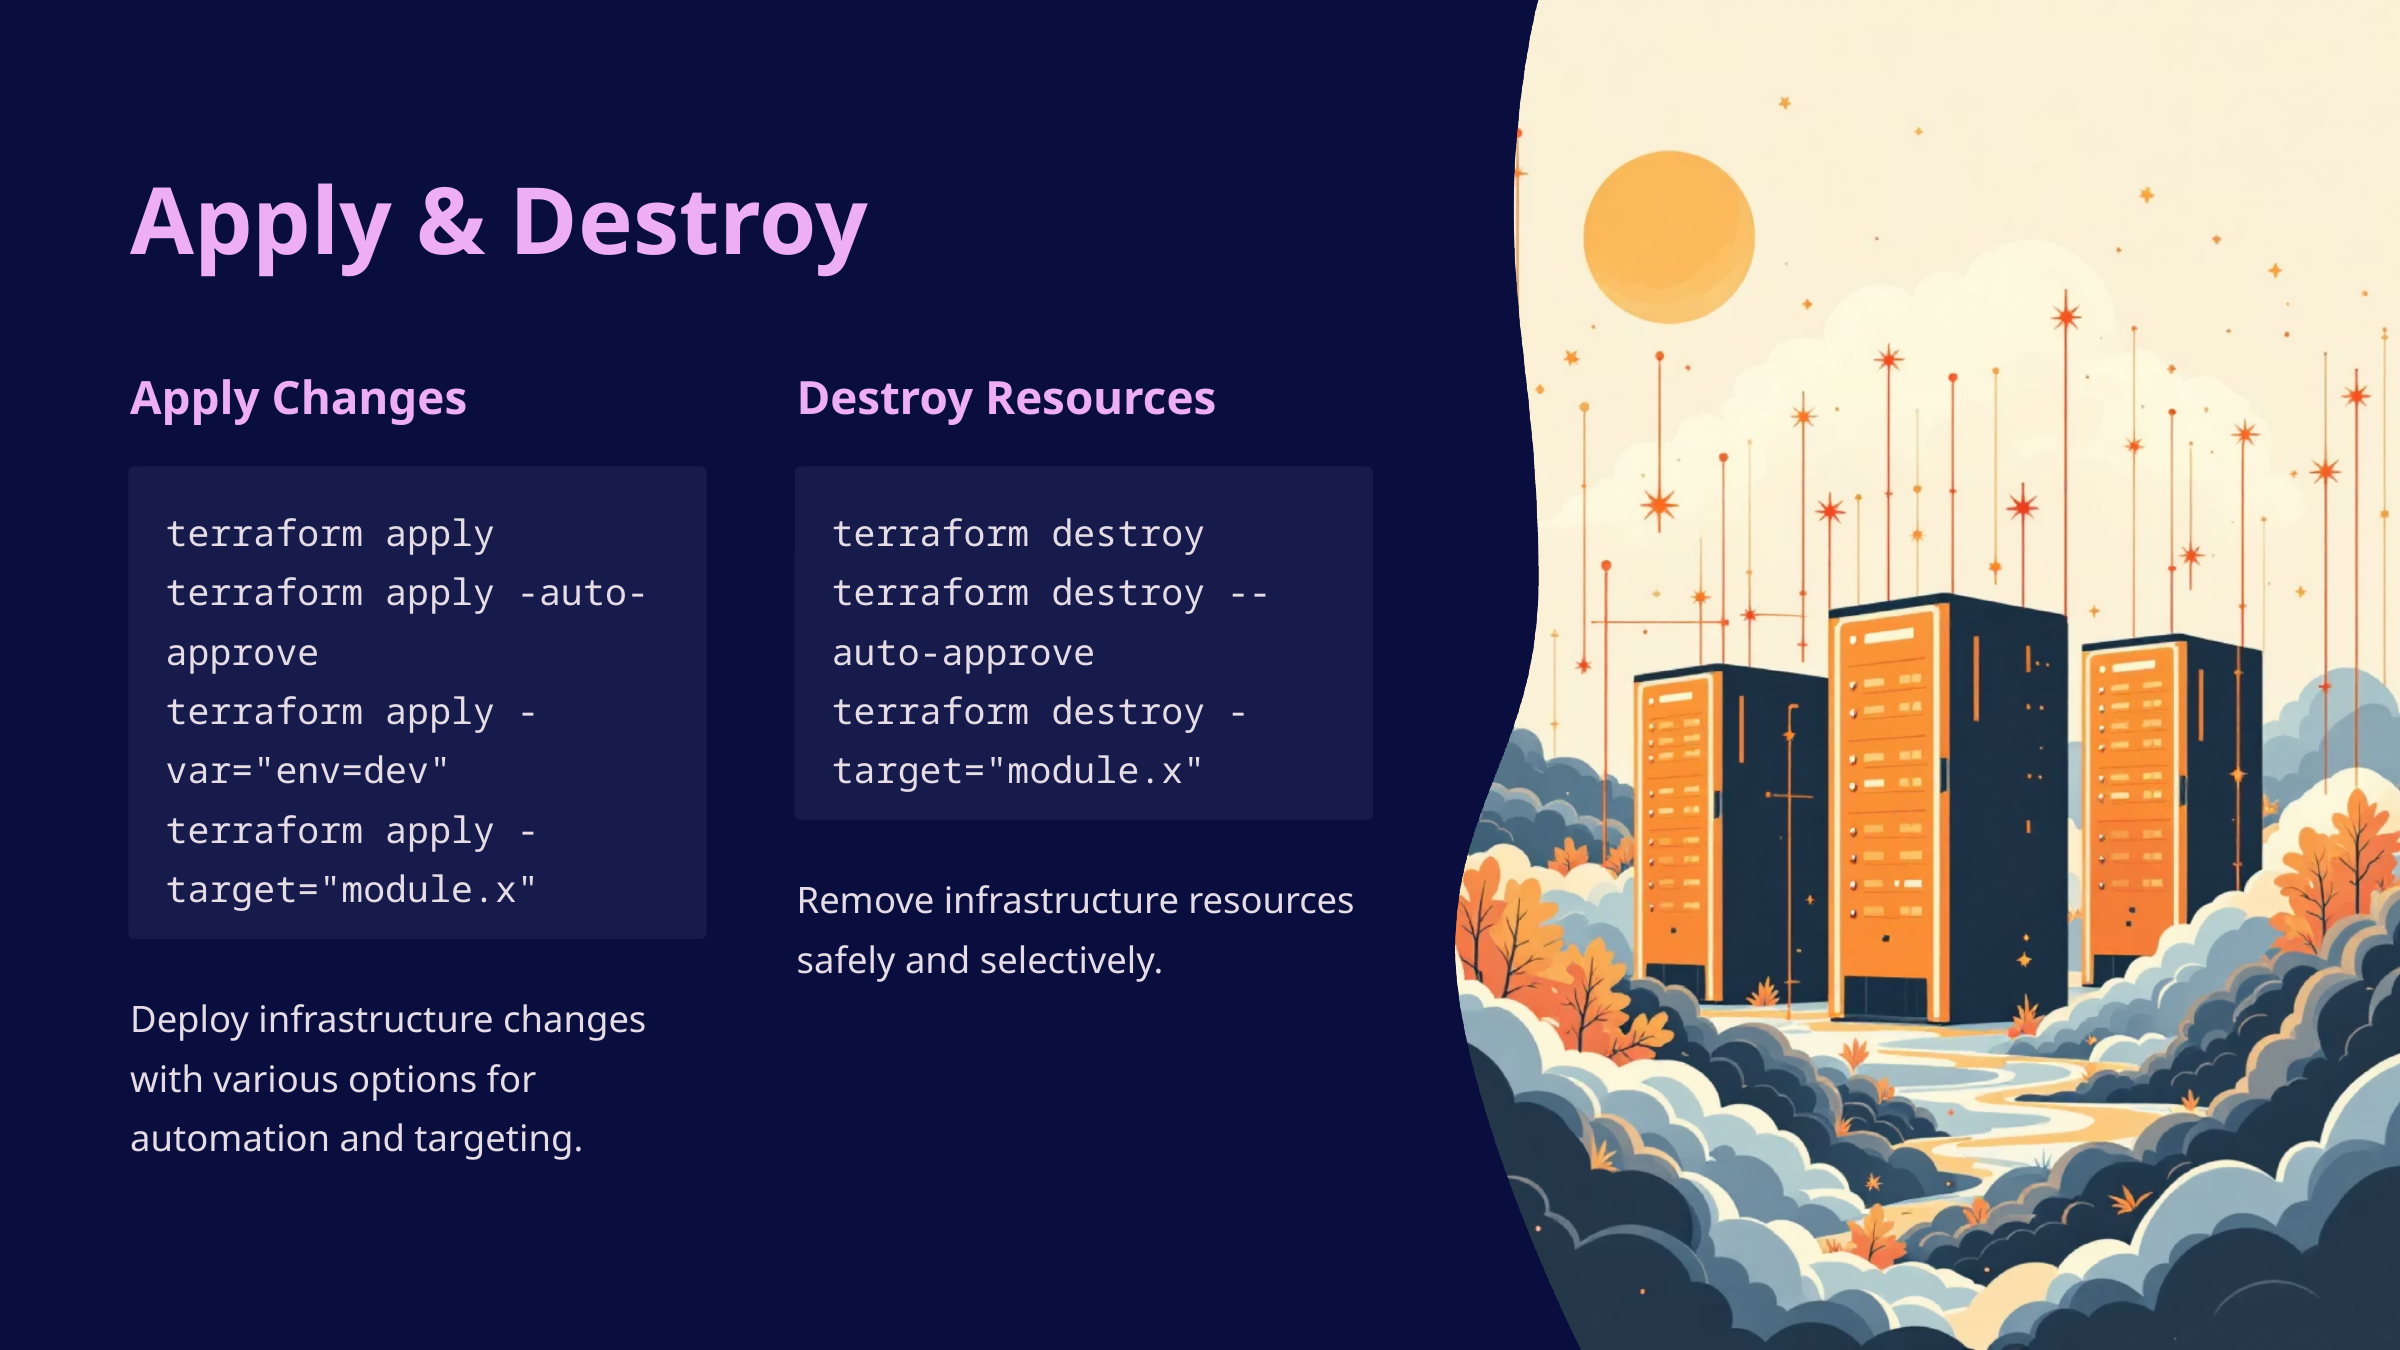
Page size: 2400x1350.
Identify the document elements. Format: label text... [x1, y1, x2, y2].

text_box terraform destroy terraform destroy --auto-approve terraform destroy -target="module.x" [831, 494, 1336, 792]
text_box terraform apply terraform apply -auto-approve terraform apply -var="env=dev" terraform apply -target="module.x" [165, 494, 670, 911]
text_box Deploy infrastructure changes with various options for automation and targeting. [130, 980, 705, 1160]
text_box [128, 466, 707, 939]
text_box Destroy Resources [796, 366, 1262, 425]
text_box Apply & Destroy [130, 157, 1061, 274]
text_box [794, 466, 1373, 820]
picture [1454, 0, 2400, 1350]
text_box Remove infrastructure resources safely and selectively. [796, 861, 1371, 1041]
text_box Apply Changes [130, 366, 596, 425]
